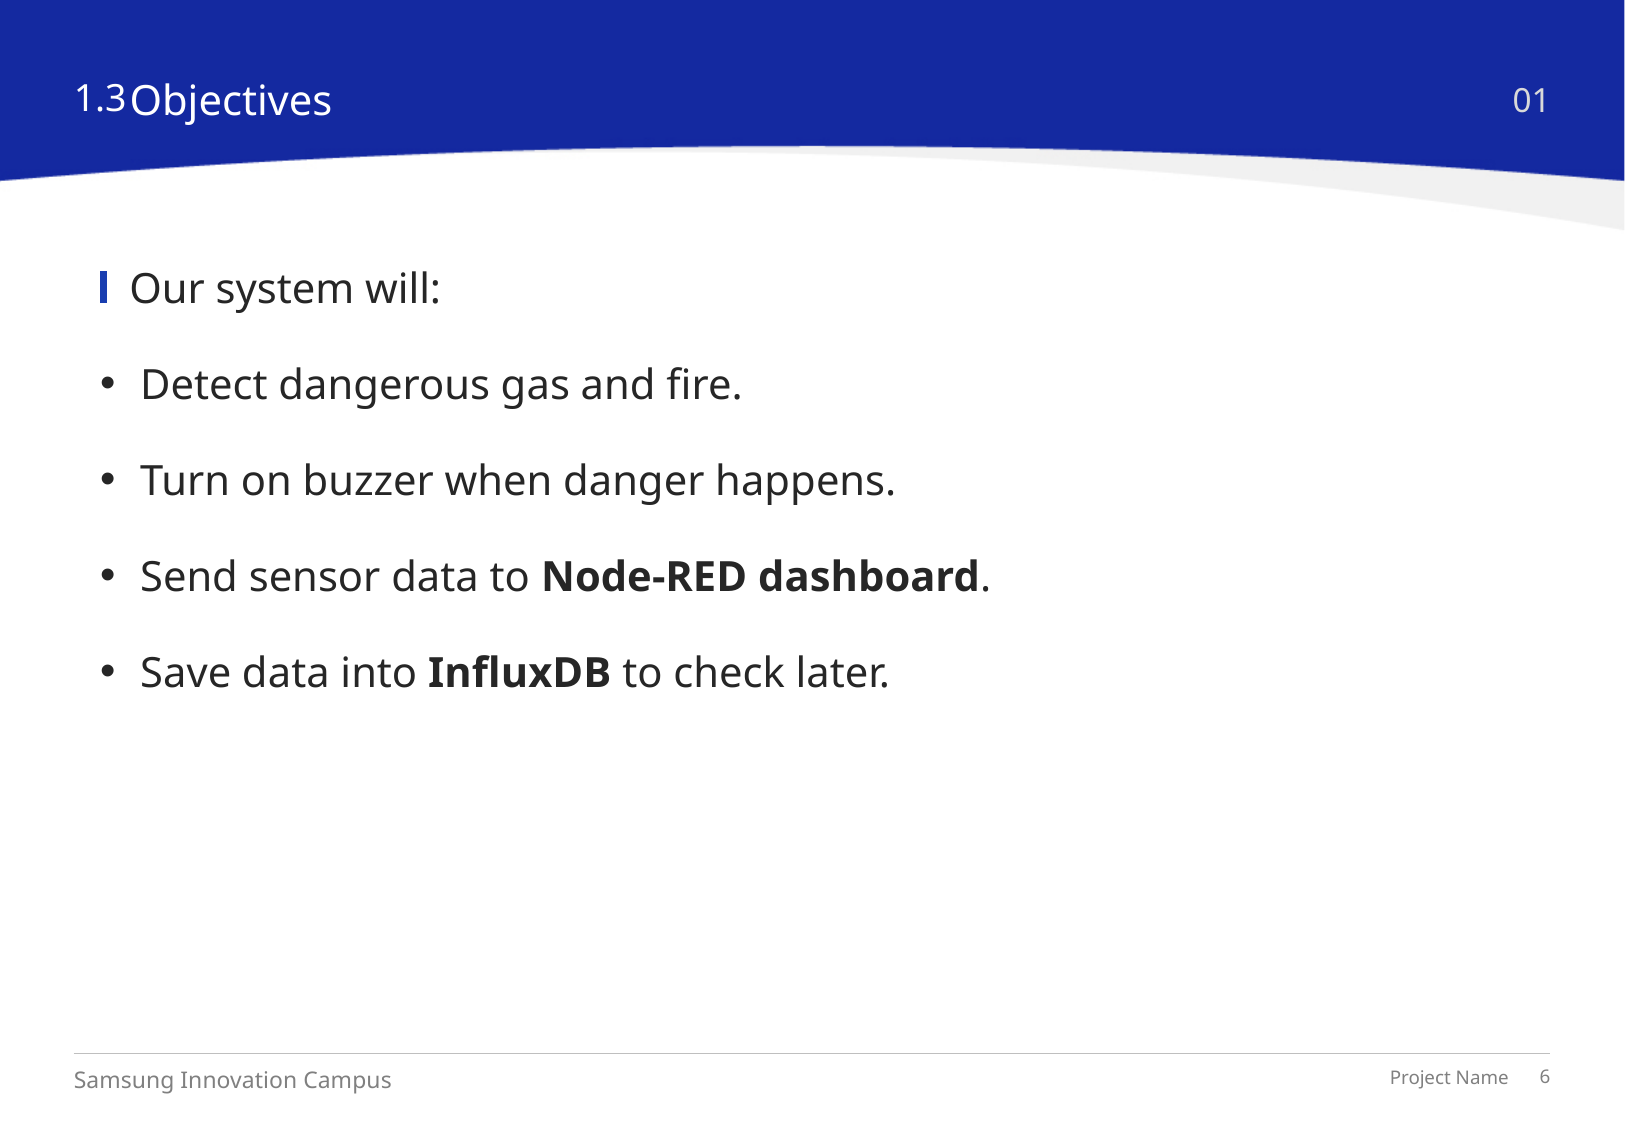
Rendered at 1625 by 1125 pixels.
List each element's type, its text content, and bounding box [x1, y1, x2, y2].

list Our system will: Detect dangerous gas and fire. Turn on buzzer when danger happens. Send sensor data to Node-RED dashboard. Save data into InfluxDB to check later. [100, 236, 1371, 676]
picture [0, 0, 1625, 1125]
list 1.3 [73, 73, 127, 120]
list 01 [1494, 78, 1551, 120]
list Objectives [129, 73, 1252, 125]
